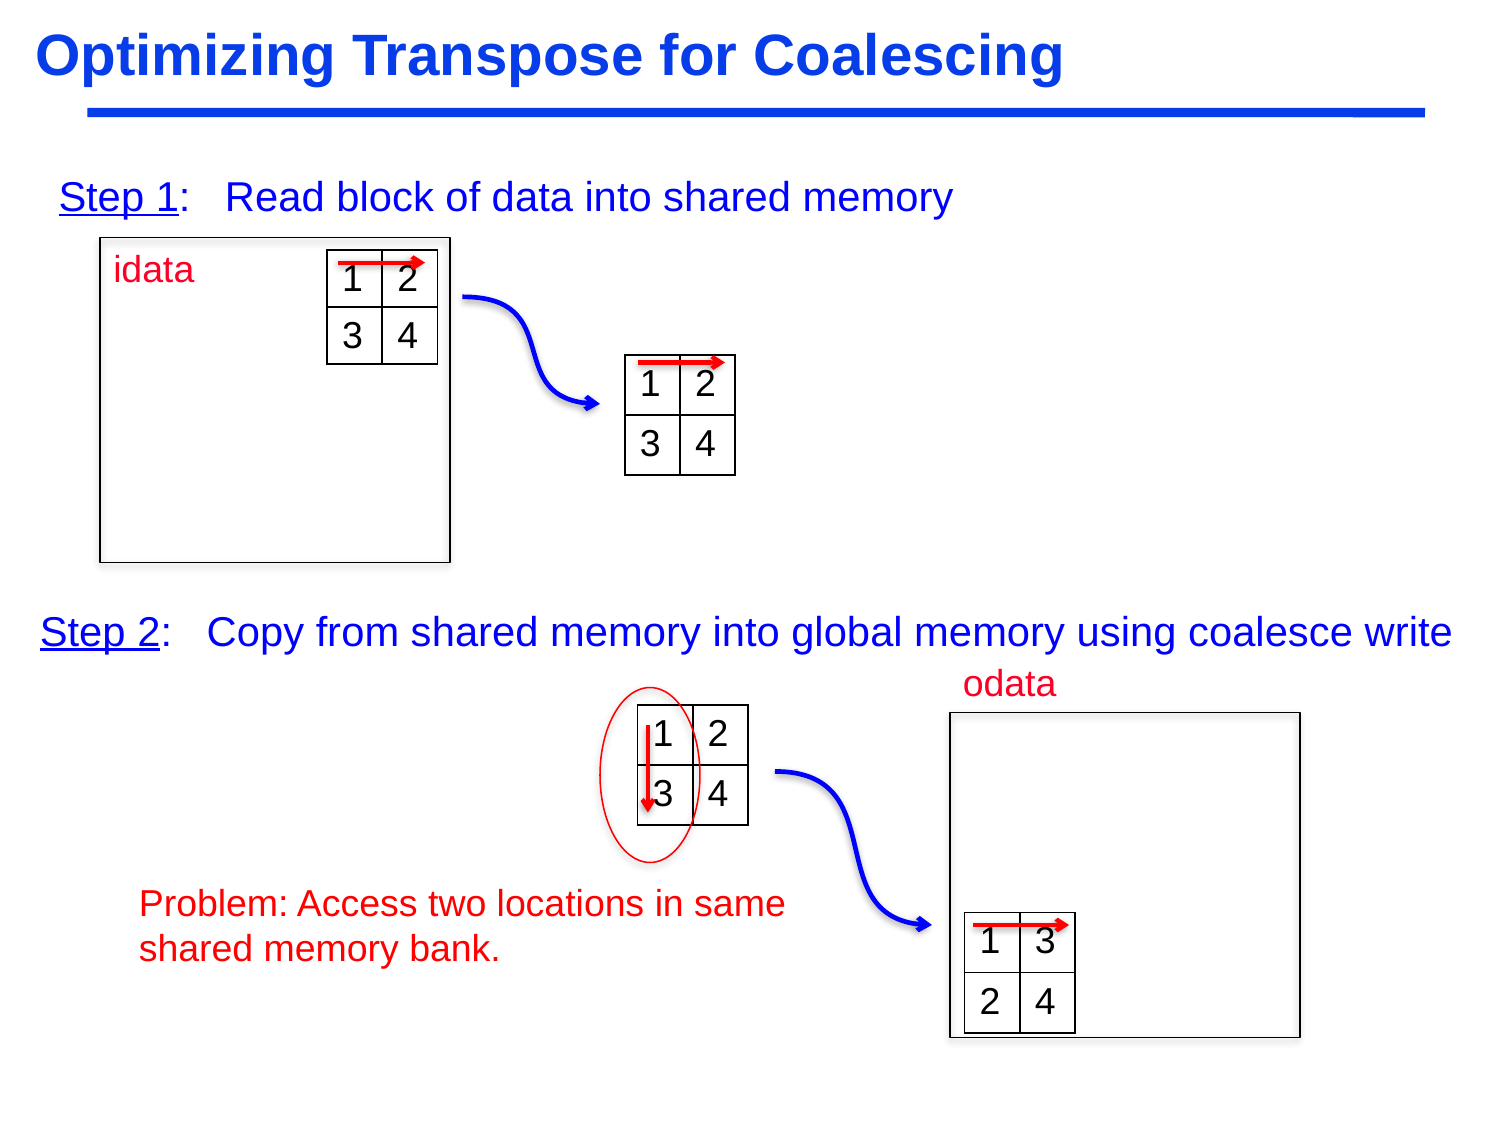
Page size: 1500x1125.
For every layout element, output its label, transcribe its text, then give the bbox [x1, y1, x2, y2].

text_box Step 1: Read block of data into shared memory [43, 162, 969, 228]
text_box odata [948, 662, 1072, 711]
text_box Problem: Access two locations in same shared memory bank. [124, 871, 801, 977]
table_header 1 [626, 356, 679, 414]
table_cell 3 [626, 416, 679, 474]
table_cell 4 [697, 766, 747, 824]
table_header 2 [694, 706, 747, 764]
text_box [949, 712, 1301, 1038]
text_box [99, 237, 451, 563]
table_cell 4 [1021, 973, 1074, 1032]
text_box Step 2: Copy from shared memory into global memory using coalesce write [25, 596, 1469, 662]
table_header 3 [1021, 913, 1074, 972]
table_cell 4 [681, 416, 734, 474]
table_header 1 [684, 706, 692, 719]
text_box idata [98, 237, 210, 298]
text_box [599, 686, 701, 864]
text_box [774, 771, 933, 926]
table_header 2 [681, 356, 734, 414]
title Optimizing Transpose for Coalescing [24, 21, 1376, 170]
table_cell 2 [965, 973, 1019, 1032]
table_header 1 [965, 913, 1019, 972]
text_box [462, 296, 601, 405]
